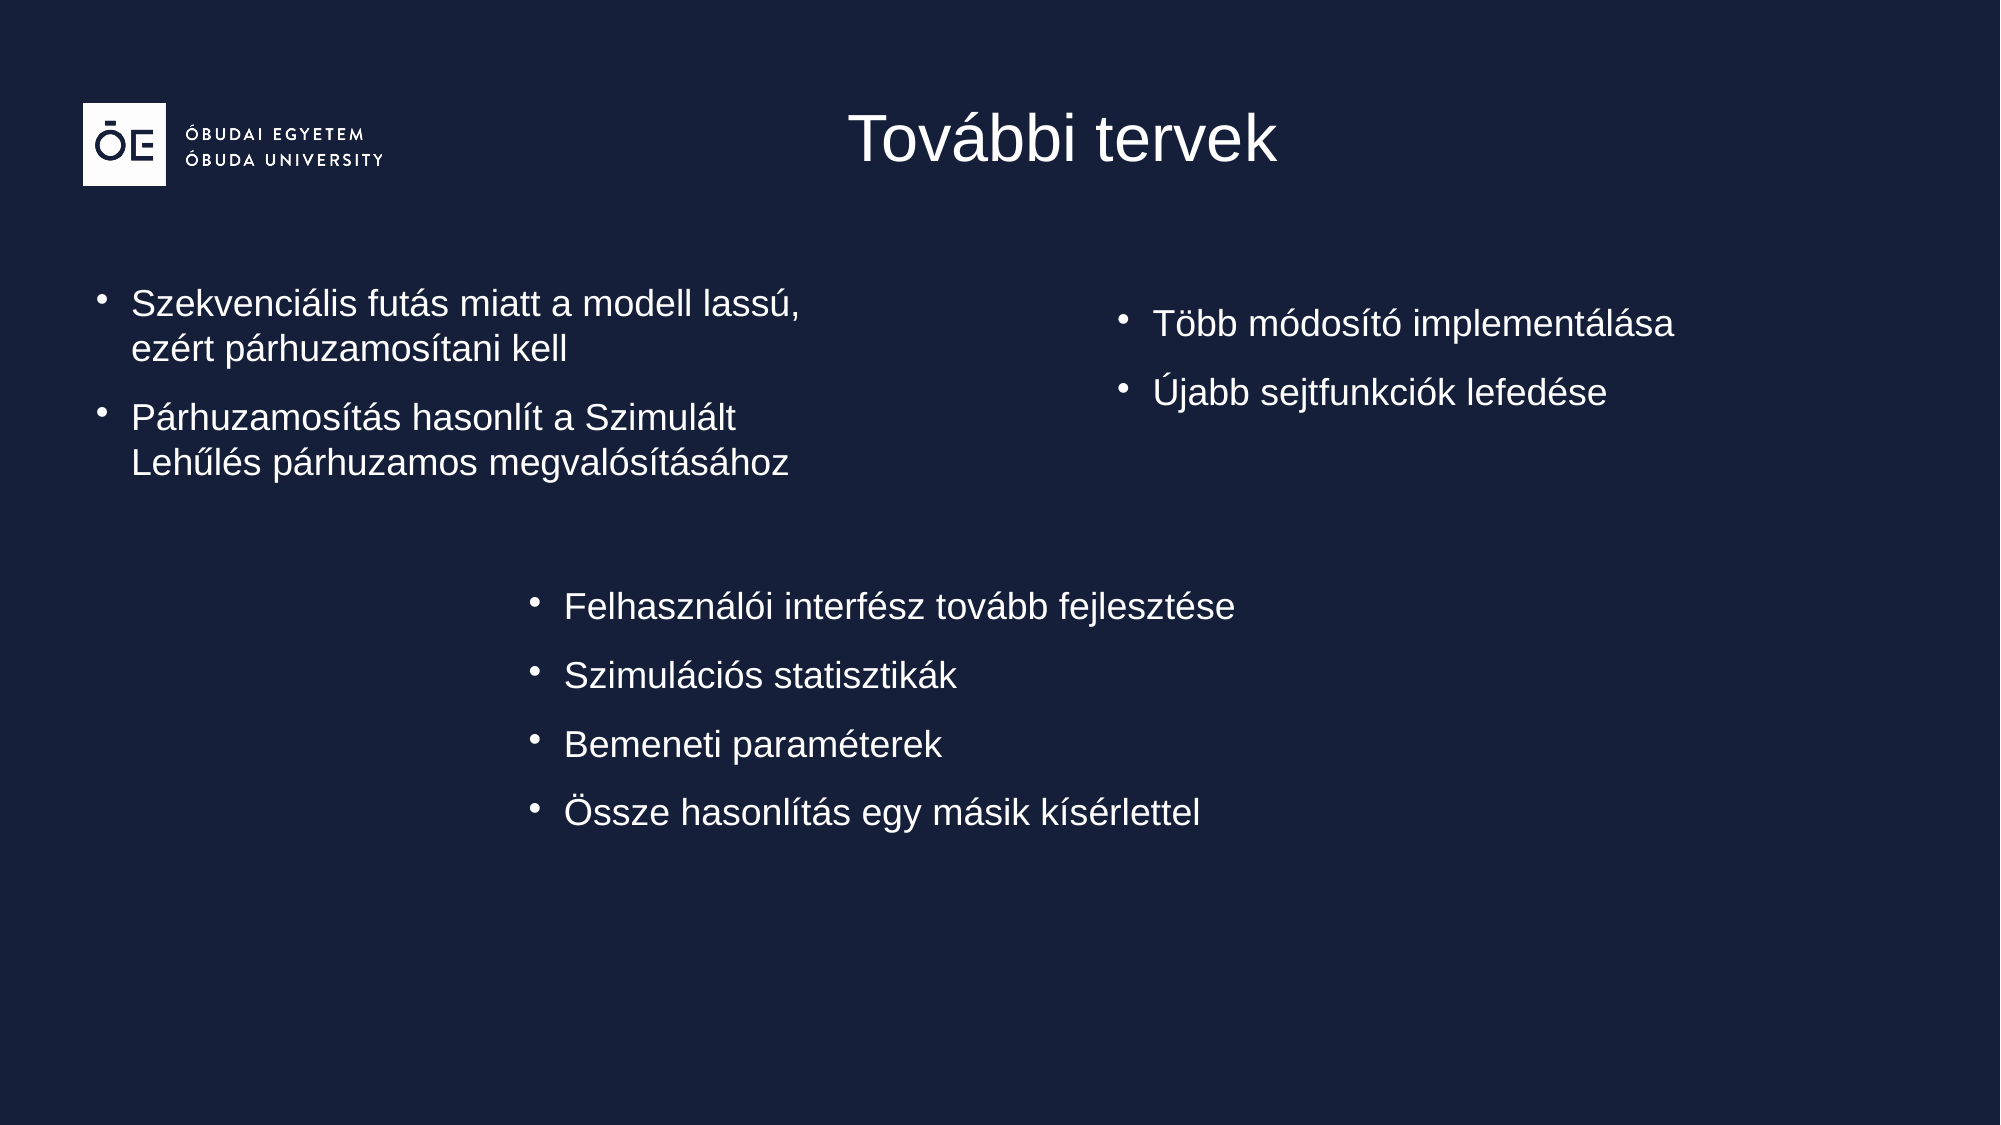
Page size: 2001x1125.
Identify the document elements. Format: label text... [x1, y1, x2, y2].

text_box Felhasználói interfész tovább fejlesztése Szimulációs statisztikák Bemeneti paraméterek Össze hasonlítás egy másik kísérlettel [513, 574, 1305, 841]
text_box További tervek [436, 94, 1689, 175]
text_box Több módosító implementálása Újabb sejtfunkciók lefedése [1102, 291, 1894, 421]
text_box Szekvenciális futás miatt a modell lassú, ezért párhuzamosítani kell Párhuzamosítás hasonlít a Szimulált Lehűlés párhuzamos megvalósításához [80, 271, 873, 491]
